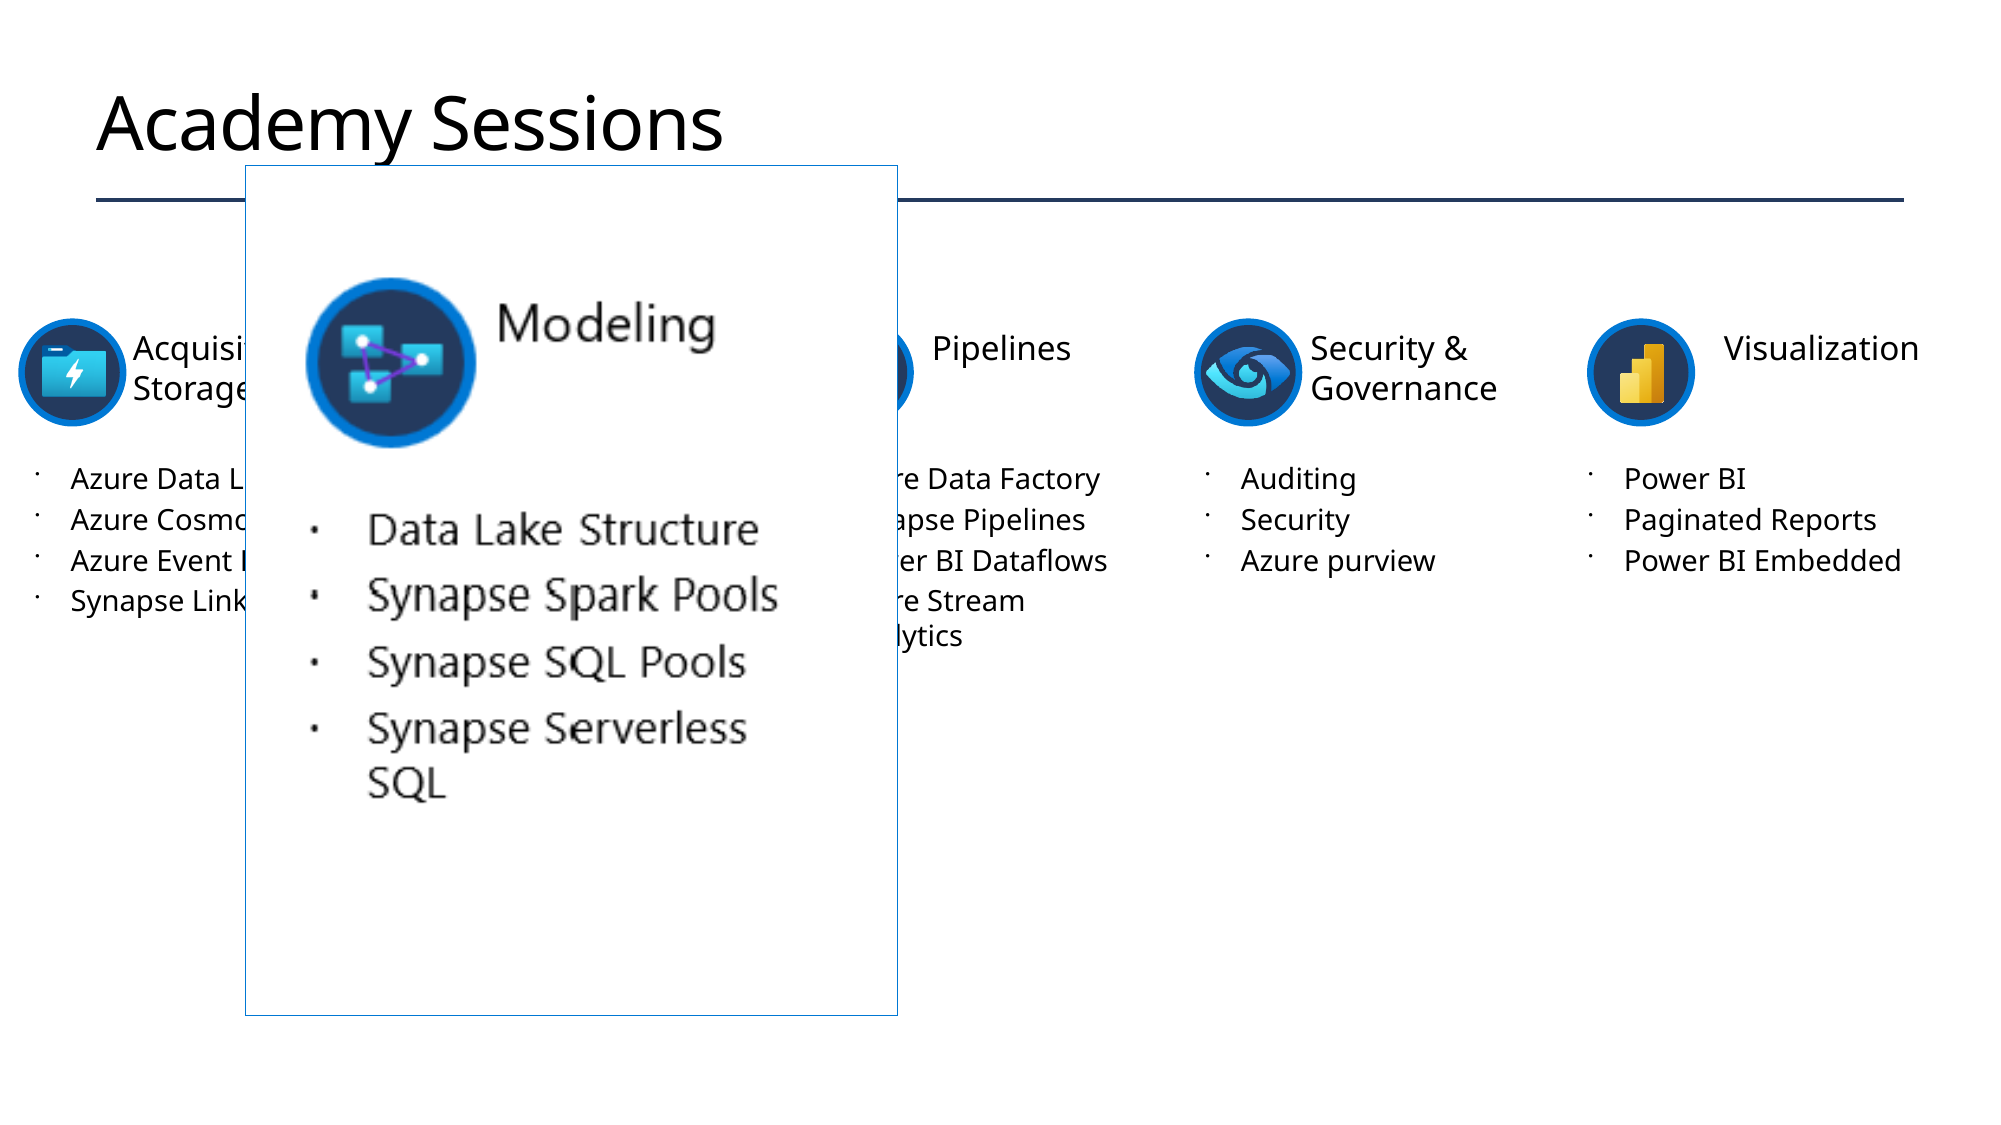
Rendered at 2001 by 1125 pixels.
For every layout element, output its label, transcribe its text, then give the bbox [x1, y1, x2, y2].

text_box Pipelines [917, 319, 1189, 421]
text_box Visualization [1709, 319, 1981, 421]
text_box Azure Data Factory Synapse Pipelines Power BI Dataflows Azure Stream Analytics [898, 452, 1137, 732]
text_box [1586, 318, 1696, 427]
title Academy Sessions [96, 75, 1904, 166]
text_box Auditing Security Azure purview [1188, 452, 1537, 732]
text_box Security & Governance [1303, 319, 1568, 421]
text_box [1193, 318, 1303, 427]
text_box Power BI Paginated Reports Power BI Embedded [1571, 452, 1920, 732]
text_box Azure Data Lake Azure Cosmos DB Azure Event Hubs Synapse Link [18, 452, 245, 732]
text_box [18, 318, 127, 427]
picture [245, 165, 898, 1016]
text_box Acquisition & Storage [127, 319, 245, 421]
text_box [898, 318, 915, 427]
